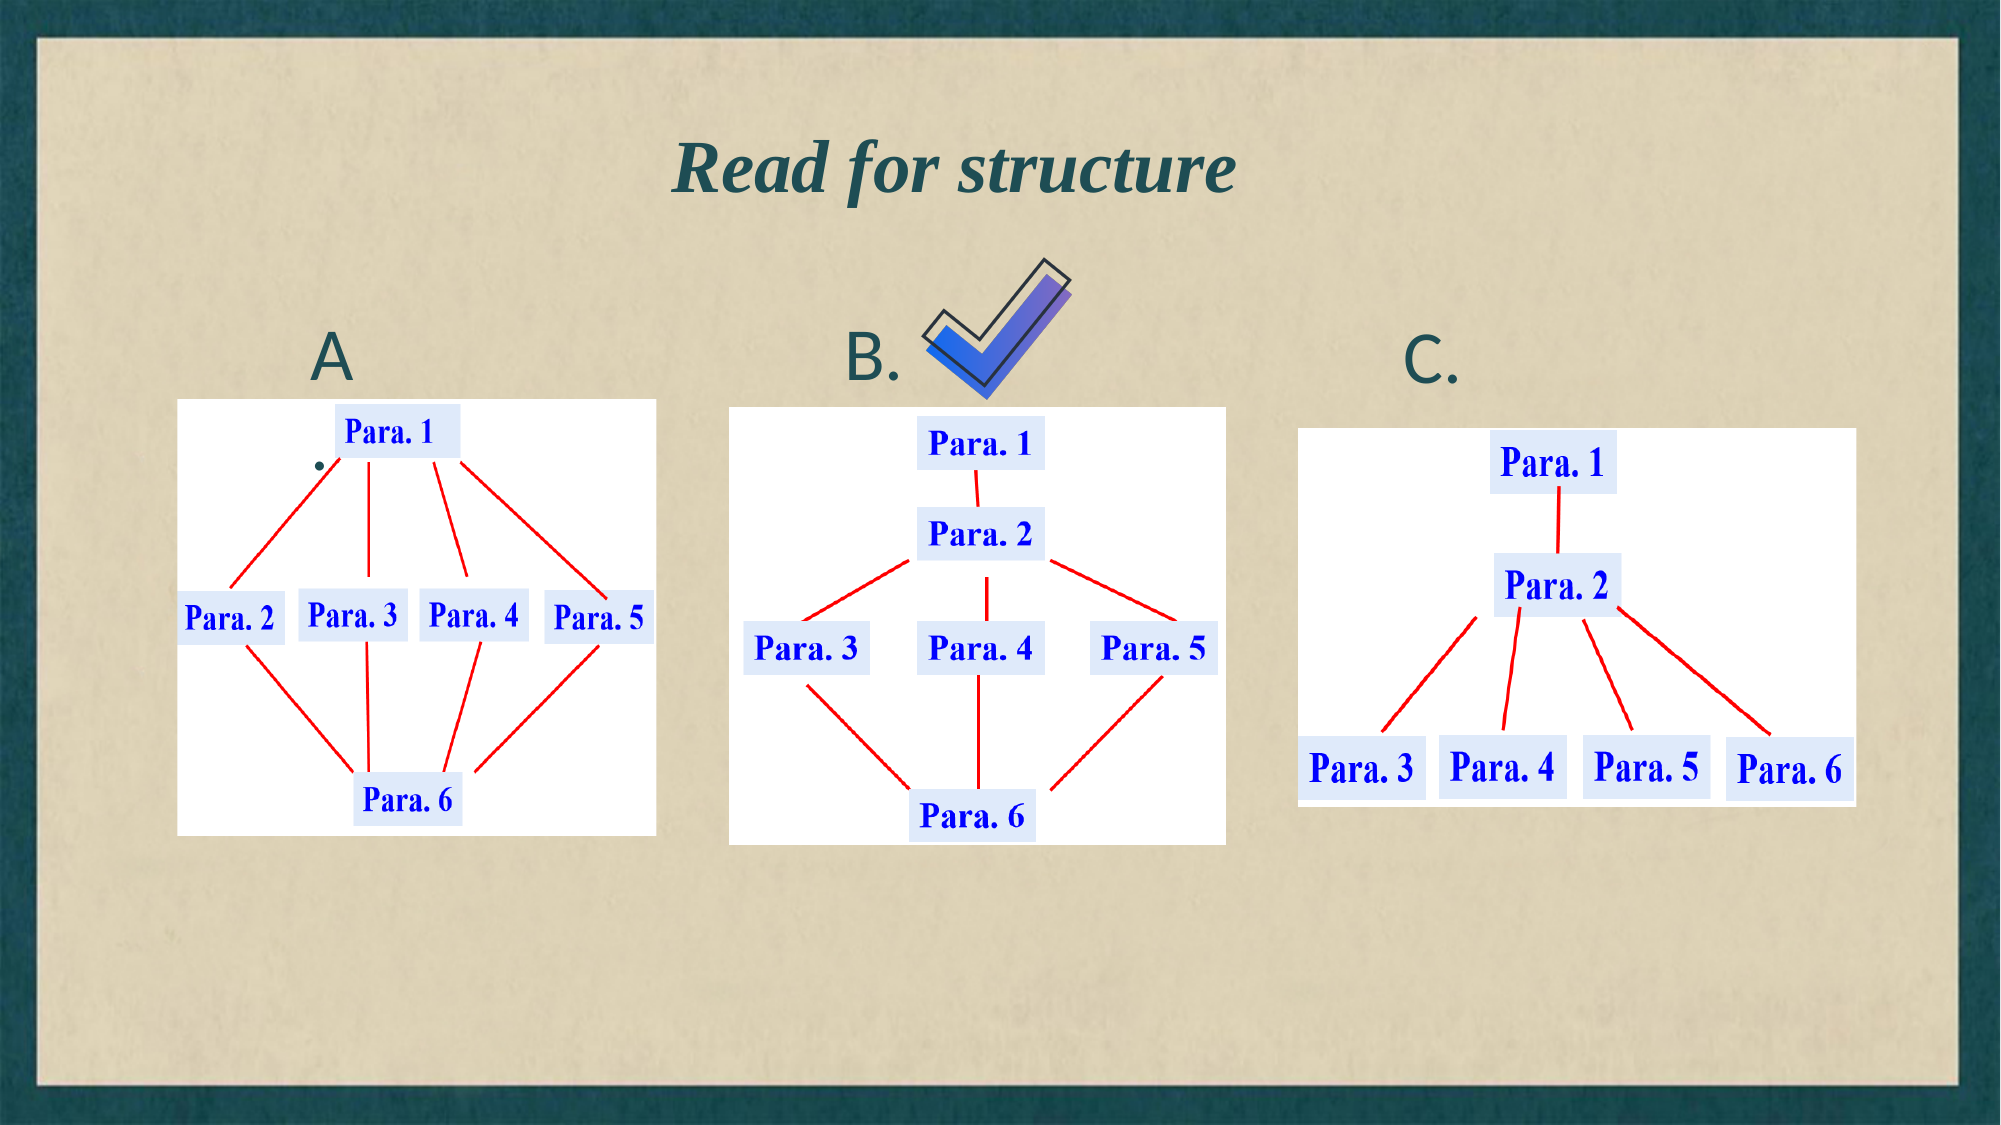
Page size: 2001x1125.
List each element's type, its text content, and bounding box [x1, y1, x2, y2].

picture [0, 0, 2001, 1125]
text_box Read for structure [656, 109, 1314, 215]
text_box C. [1389, 301, 1481, 407]
text_box A. [295, 297, 388, 399]
text_box B. [829, 297, 921, 403]
